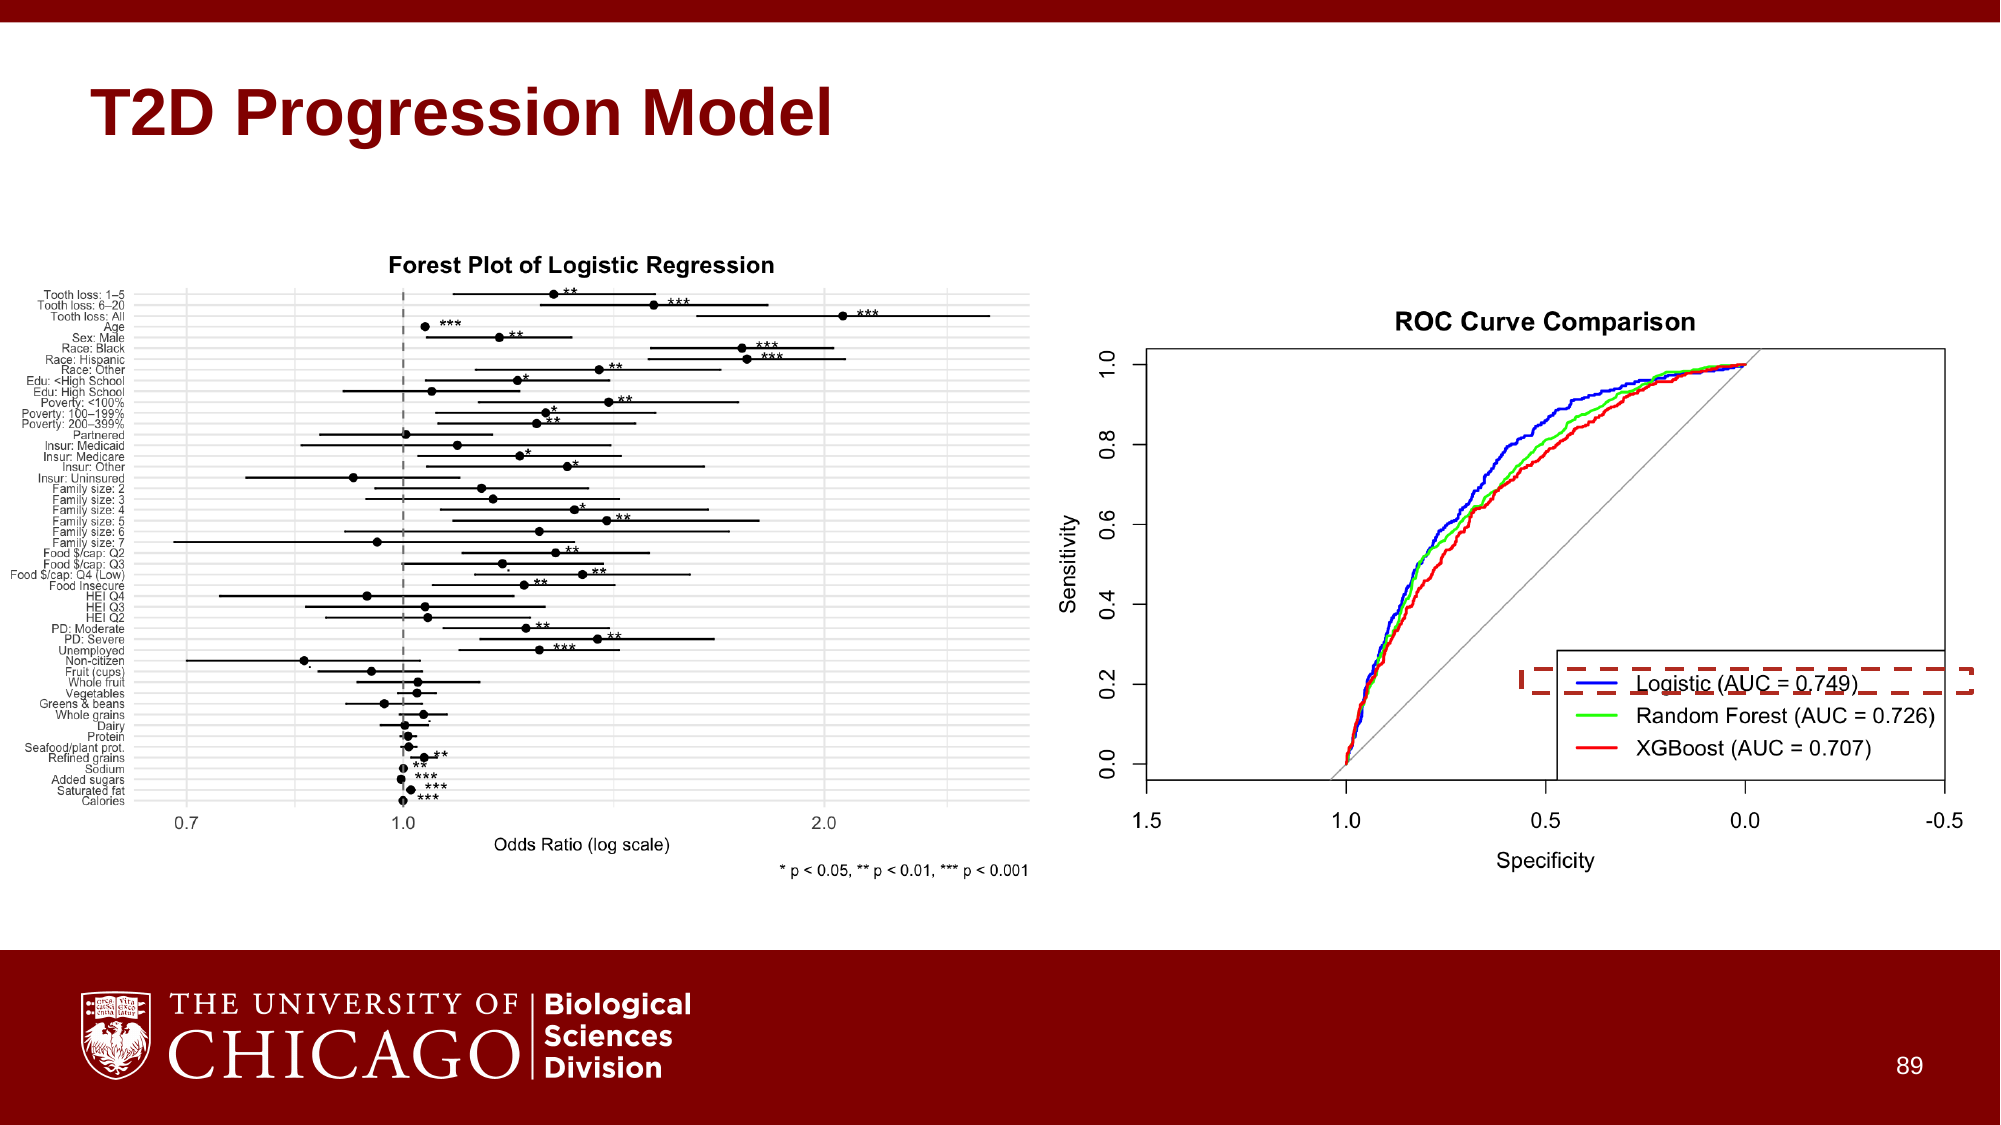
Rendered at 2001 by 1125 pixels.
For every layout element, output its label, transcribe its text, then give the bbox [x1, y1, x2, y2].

picture [0, 245, 2000, 889]
slide_number ‹#› [771, 991, 1924, 1080]
title T2D Progression Model [75, 52, 1924, 166]
picture [81, 991, 690, 1080]
